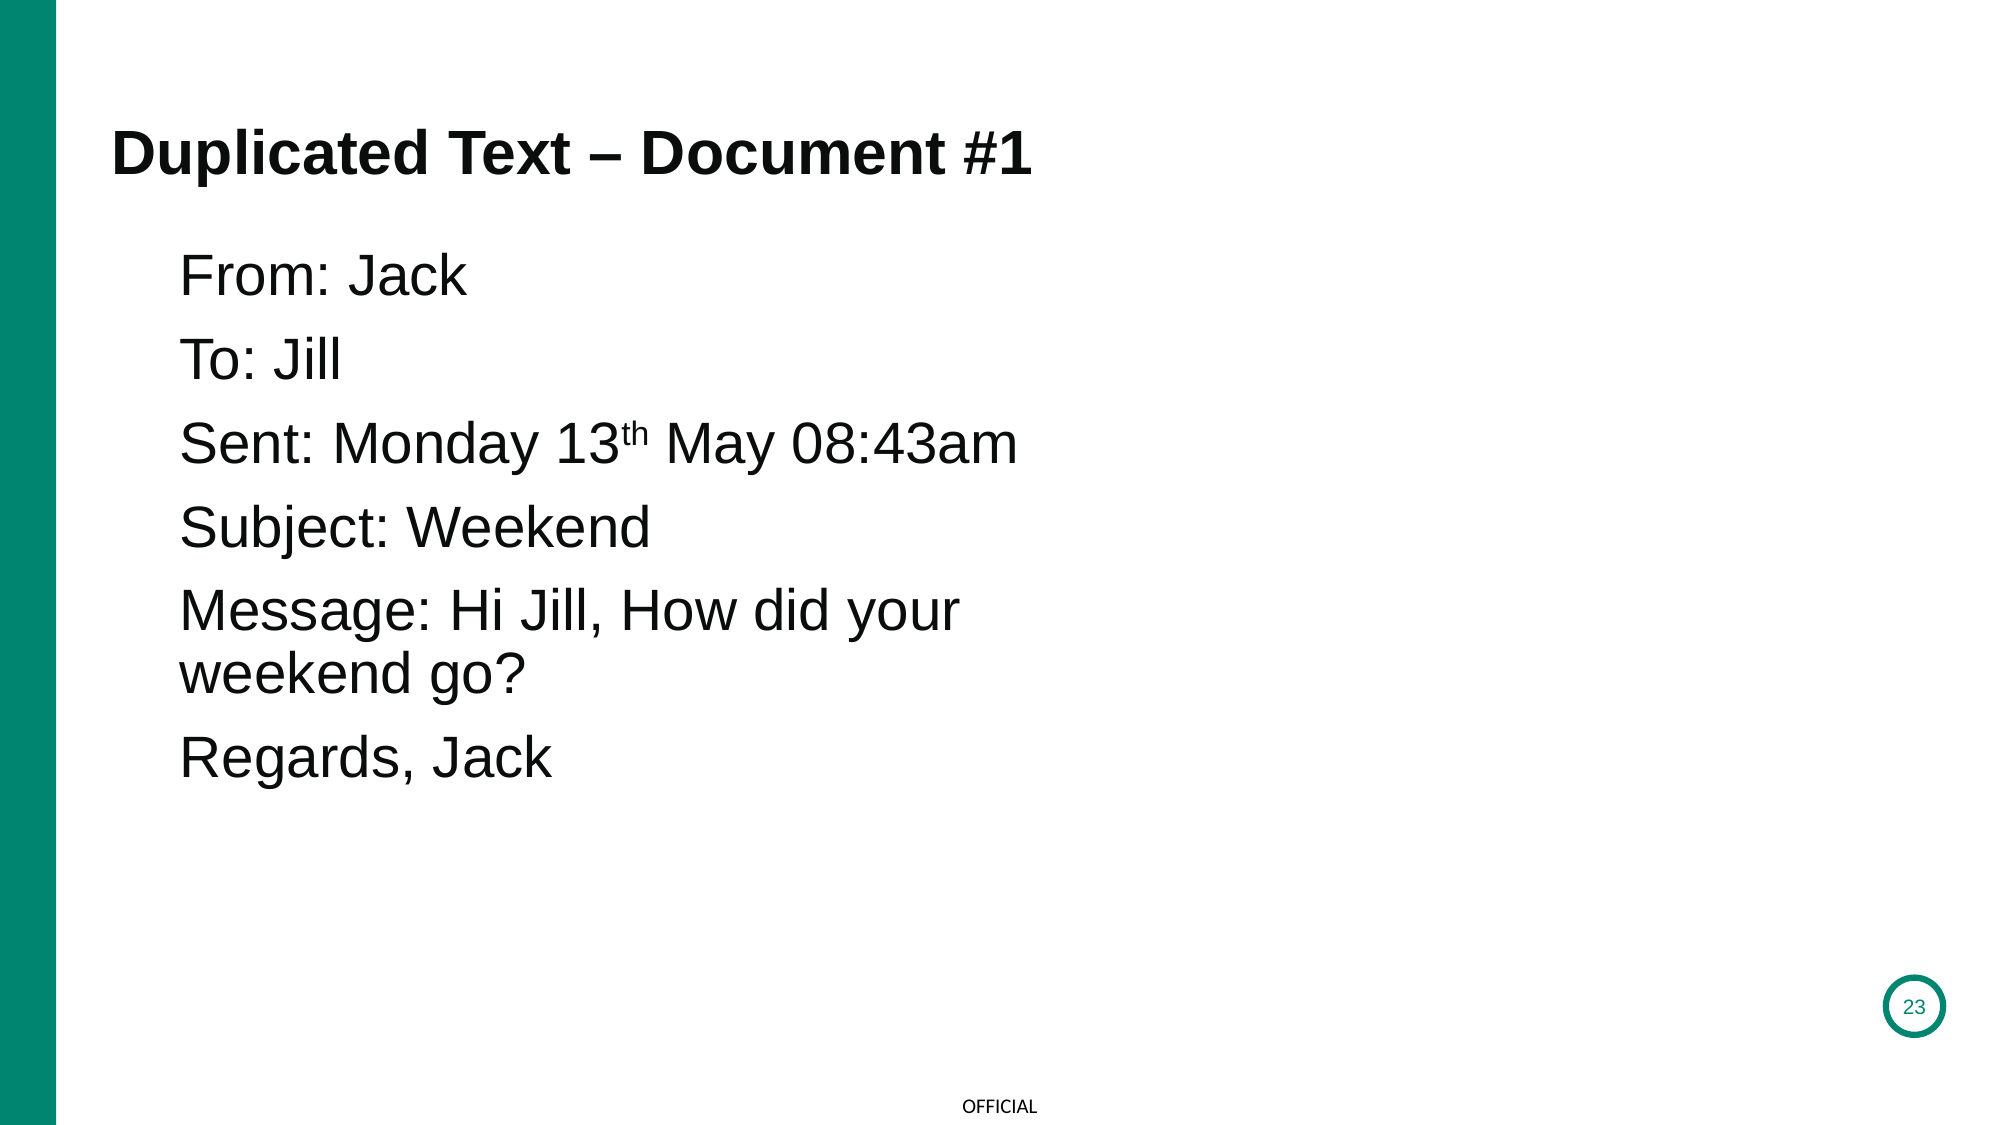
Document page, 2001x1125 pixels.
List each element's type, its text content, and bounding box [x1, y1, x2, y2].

slide_number 23 [1882, 974, 1947, 1039]
title Duplicated Text – Document #1 [111, 112, 1628, 189]
text_box From: Jack To: Jill Sent: Monday 13th May 08:43am Subject: Weekend Message: Hi Jill, How did your weekend go? Regards, Jack [164, 237, 1160, 752]
